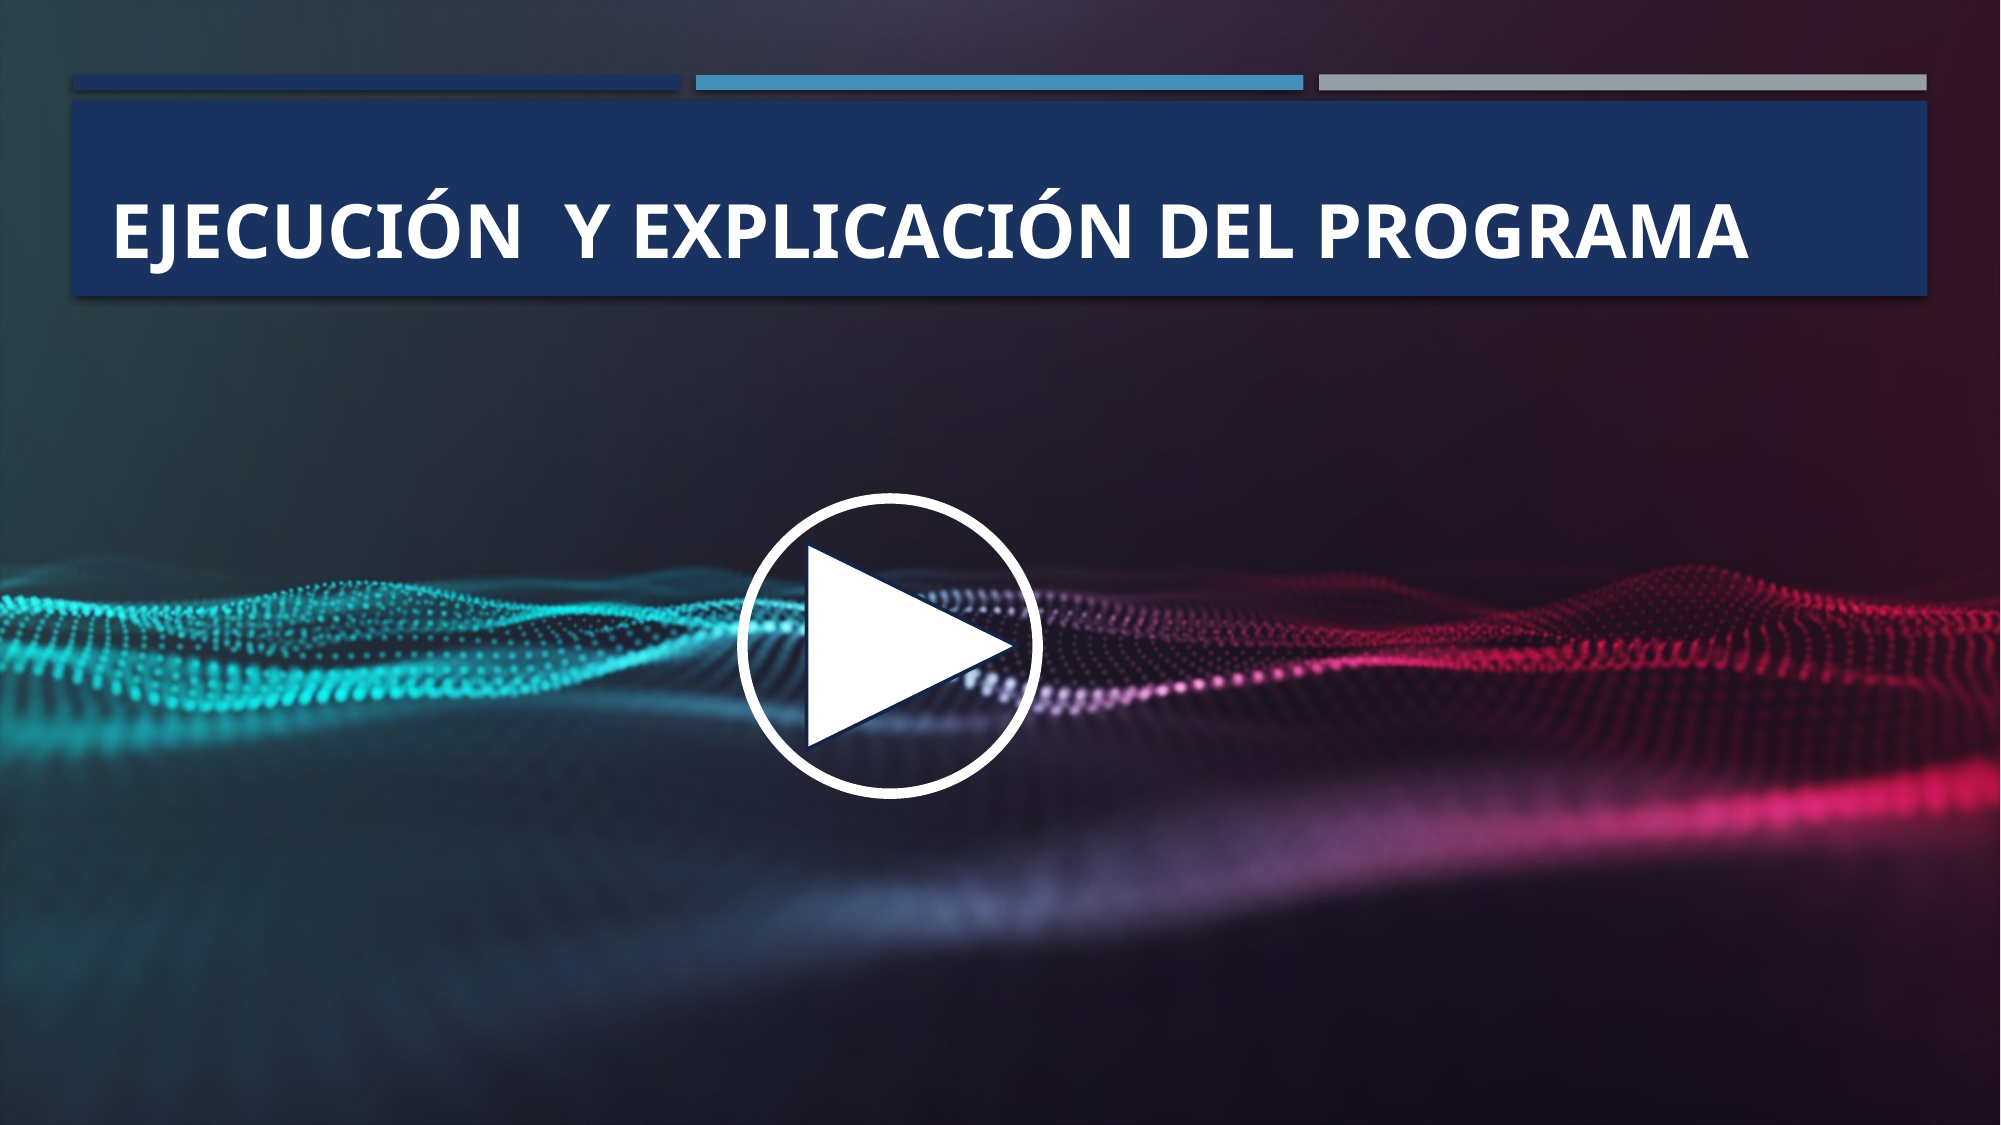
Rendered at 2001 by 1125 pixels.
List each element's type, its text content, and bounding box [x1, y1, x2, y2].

text_box [804, 540, 1020, 752]
text_box [740, 496, 1040, 796]
picture [0, 0, 2001, 1125]
title Ejecución y Explicación del programa [95, 115, 1905, 282]
